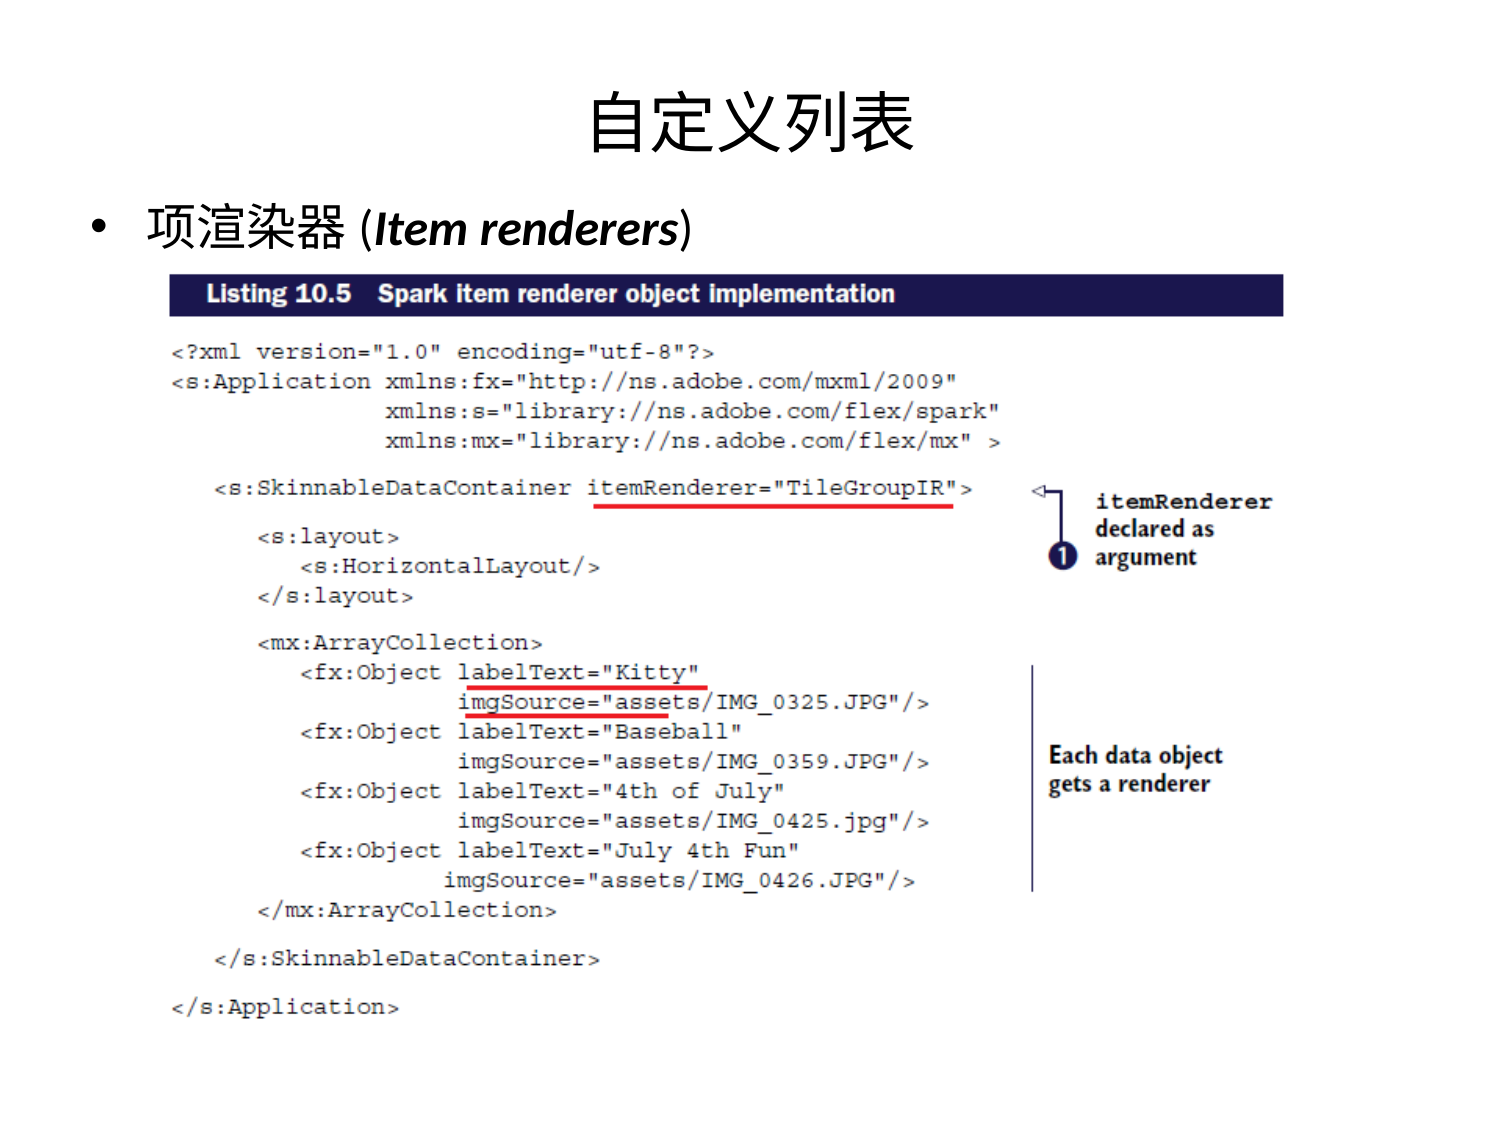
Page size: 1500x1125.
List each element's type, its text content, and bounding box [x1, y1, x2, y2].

title 自定义列表 [75, 50, 1425, 187]
list 项渲染器(Item renderers) [75, 187, 1425, 1100]
picture [162, 262, 1293, 1026]
